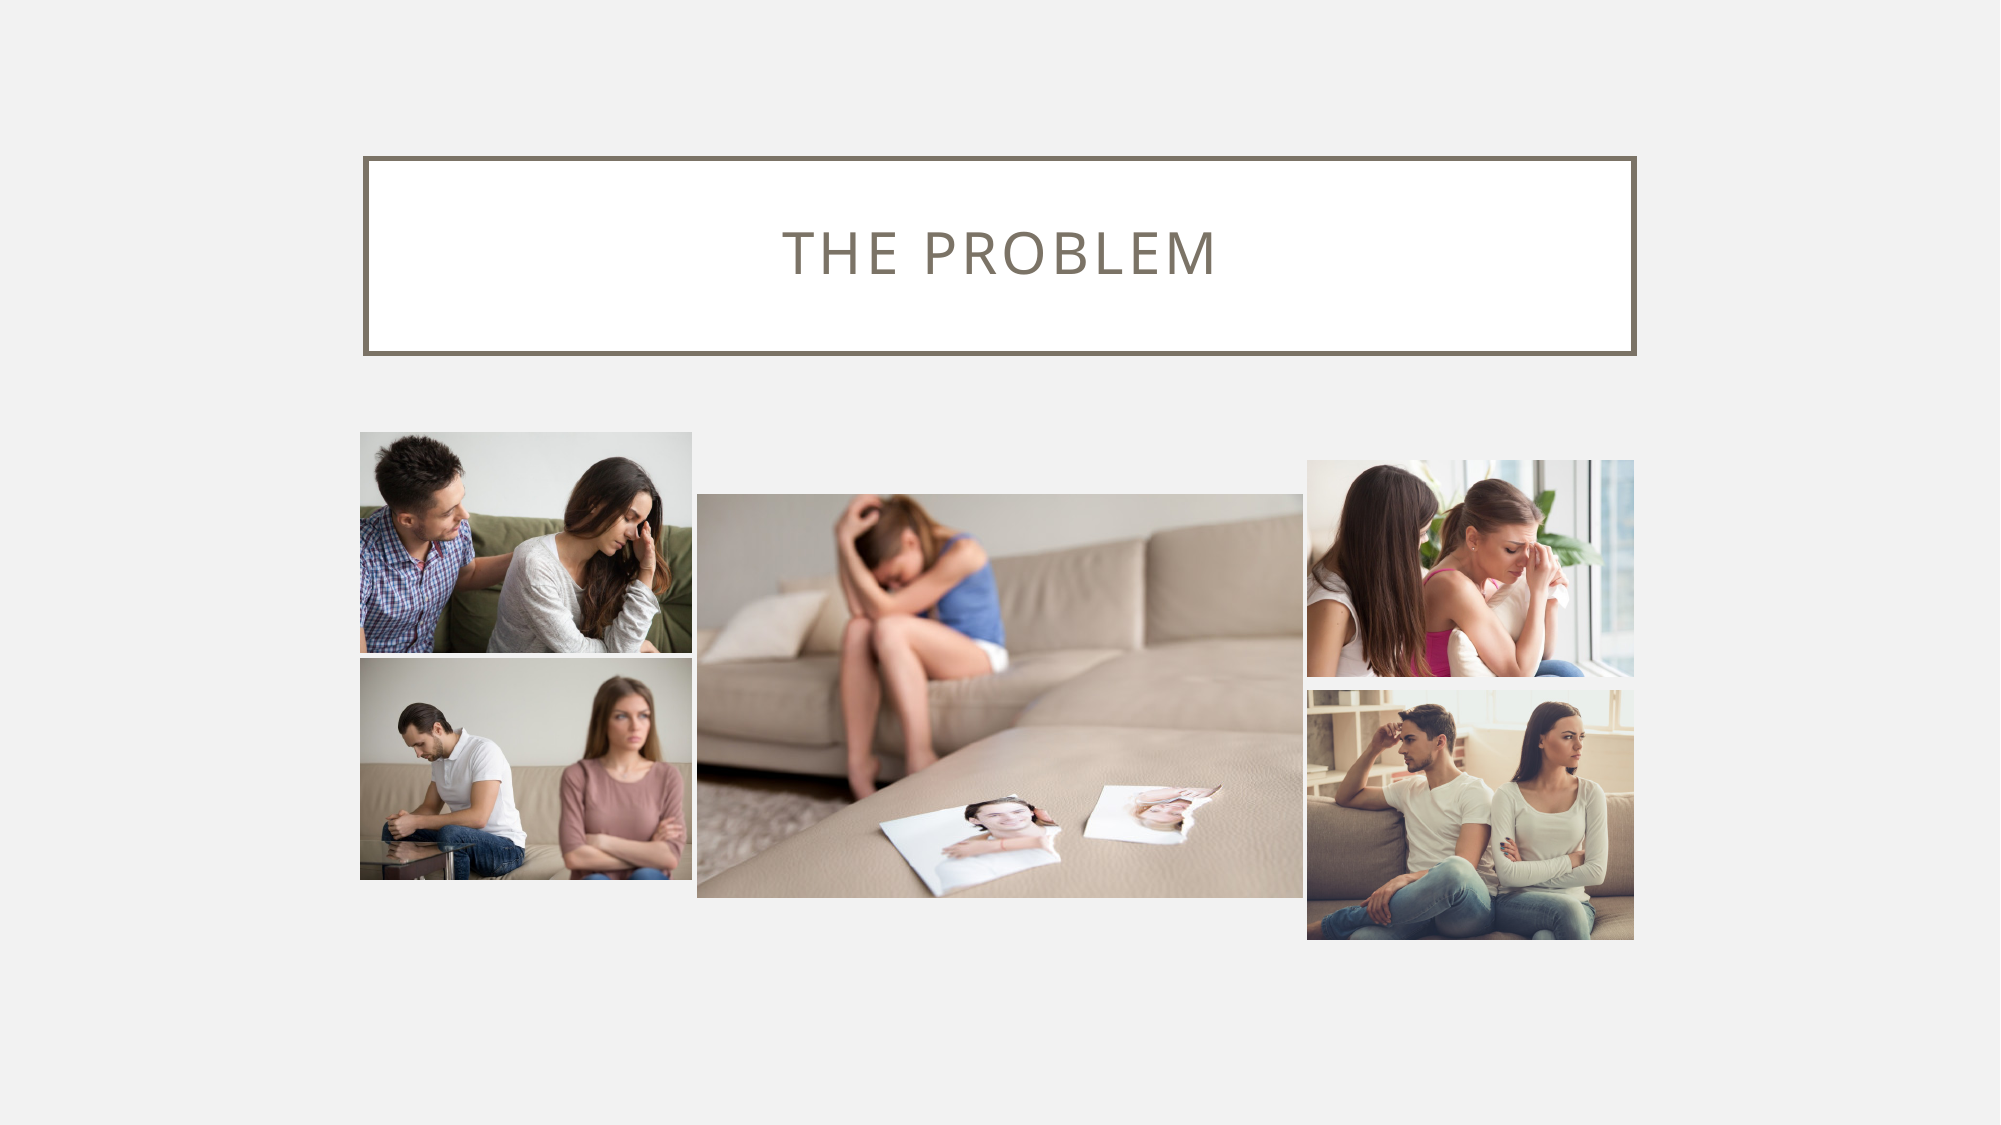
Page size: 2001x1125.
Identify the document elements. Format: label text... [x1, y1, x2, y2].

picture [360, 432, 692, 653]
picture [360, 658, 692, 880]
picture [1307, 460, 1634, 677]
picture [1307, 690, 1634, 940]
title The problem [363, 156, 1637, 356]
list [697, 494, 1303, 898]
